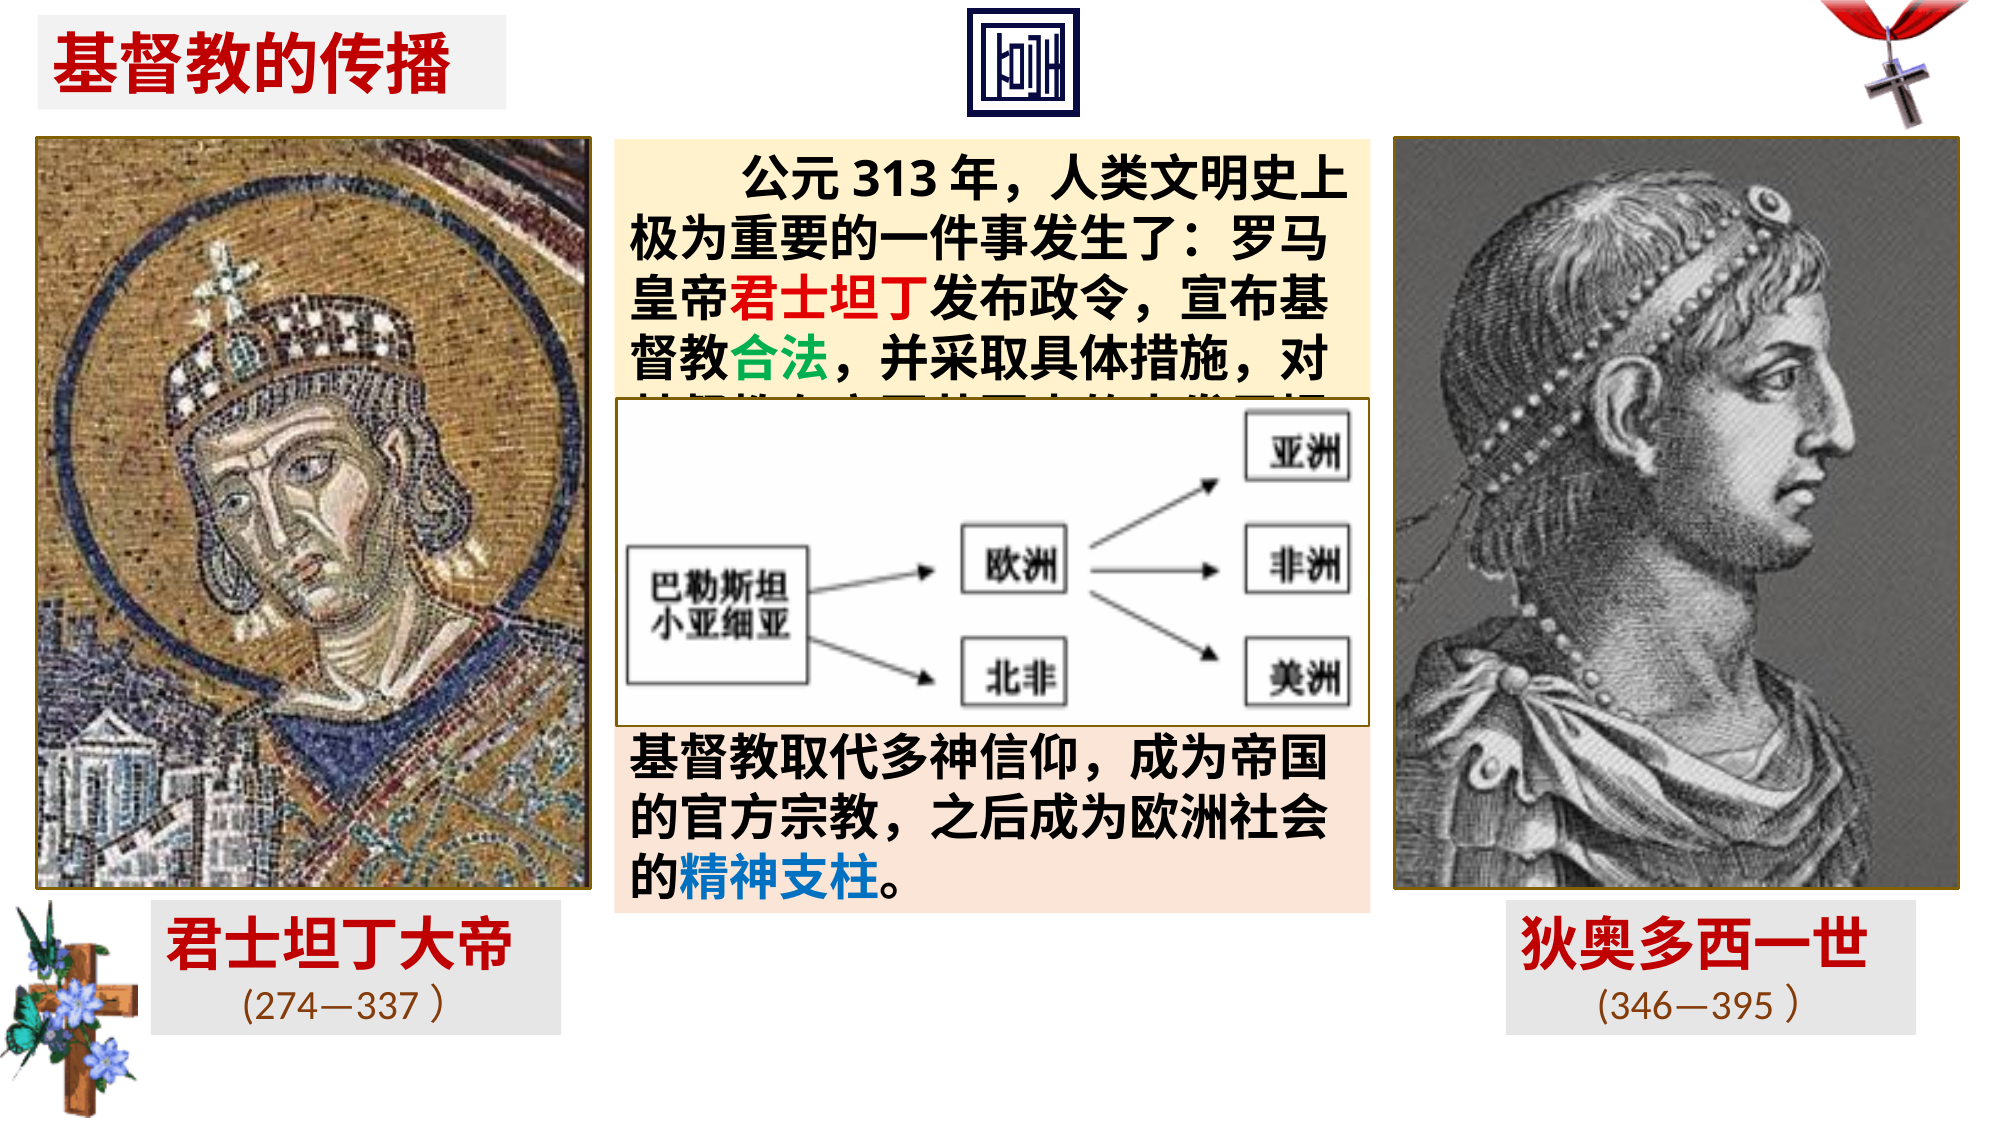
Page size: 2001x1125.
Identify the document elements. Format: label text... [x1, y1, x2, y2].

picture [0, 900, 138, 1118]
text_box 基督教的传播 [37, 14, 507, 110]
text_box 392年，罗马皇帝狄奥多西 一世将基督教正式定为罗马国教， 基督教取代多神信仰，成为帝国 的官方宗教，之后成为欧洲社会的精神支柱。 [614, 598, 1371, 914]
picture [1396, 0, 2000, 887]
text_box 狄奥多西一世 (346—395） [1505, 900, 1917, 1035]
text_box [962, 11, 1084, 114]
text_box 公元313年，人类文明史上 极为重要的一件事发生了：罗马 皇帝君士坦丁发布政令，宣布基 督教合法，并采取具体措施，对 基督教在帝国范围内的大发展提 供有力的支持。而后，君士坦丁 自己也正式宣布成为基督教徒。 [614, 139, 1371, 574]
text_box 君士坦丁大帝 (274—337） [150, 900, 562, 1035]
picture [37, 139, 589, 887]
picture [617, 399, 1368, 725]
